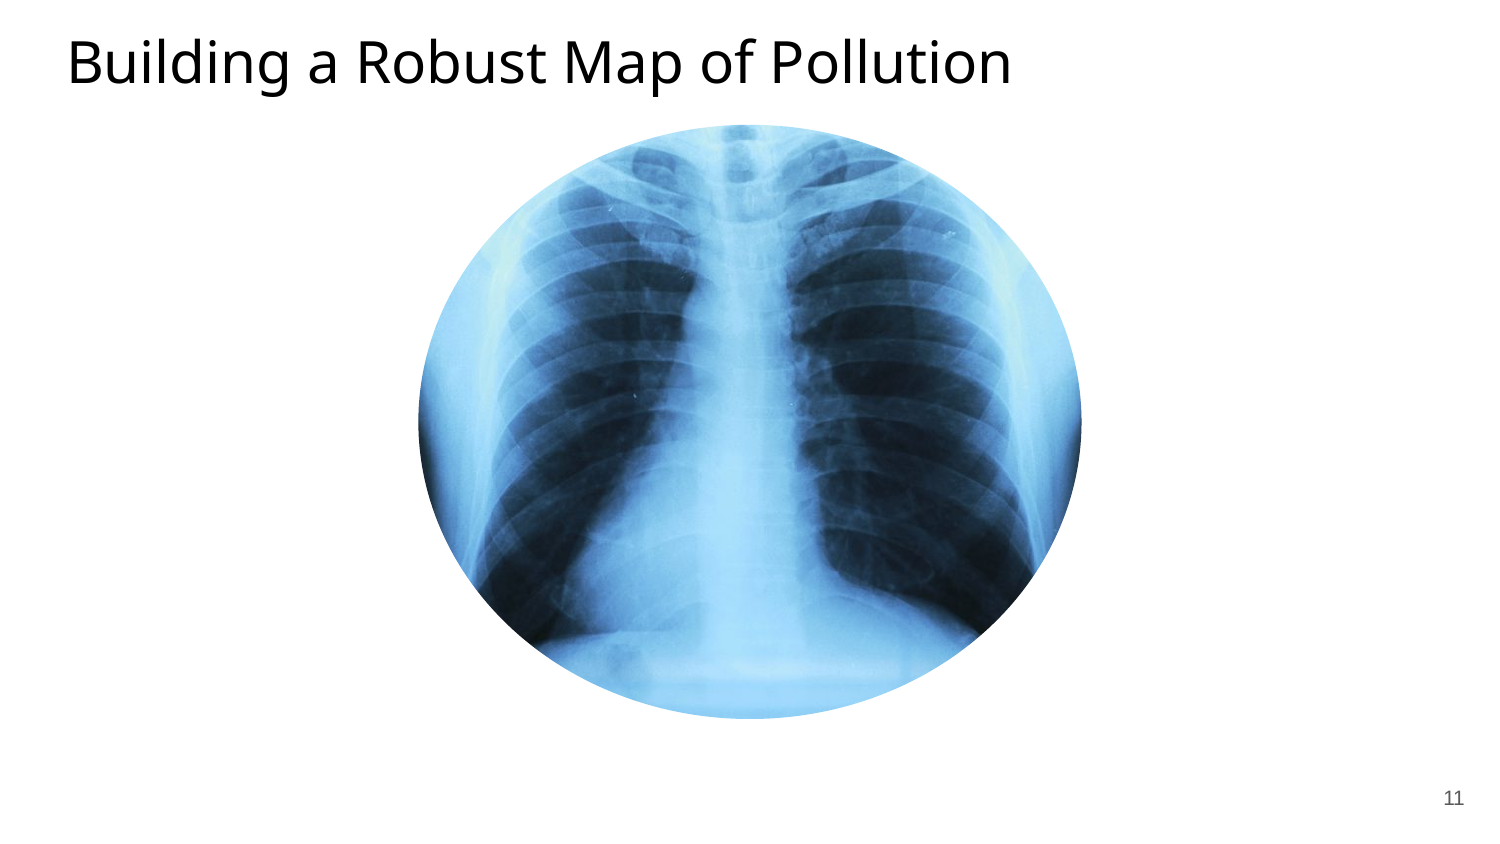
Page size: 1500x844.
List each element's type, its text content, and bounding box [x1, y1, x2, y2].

picture [418, 124, 1082, 720]
title Building a Robust Map of Pollution [51, 10, 1449, 105]
slide_number ‹#› [1389, 764, 1480, 830]
